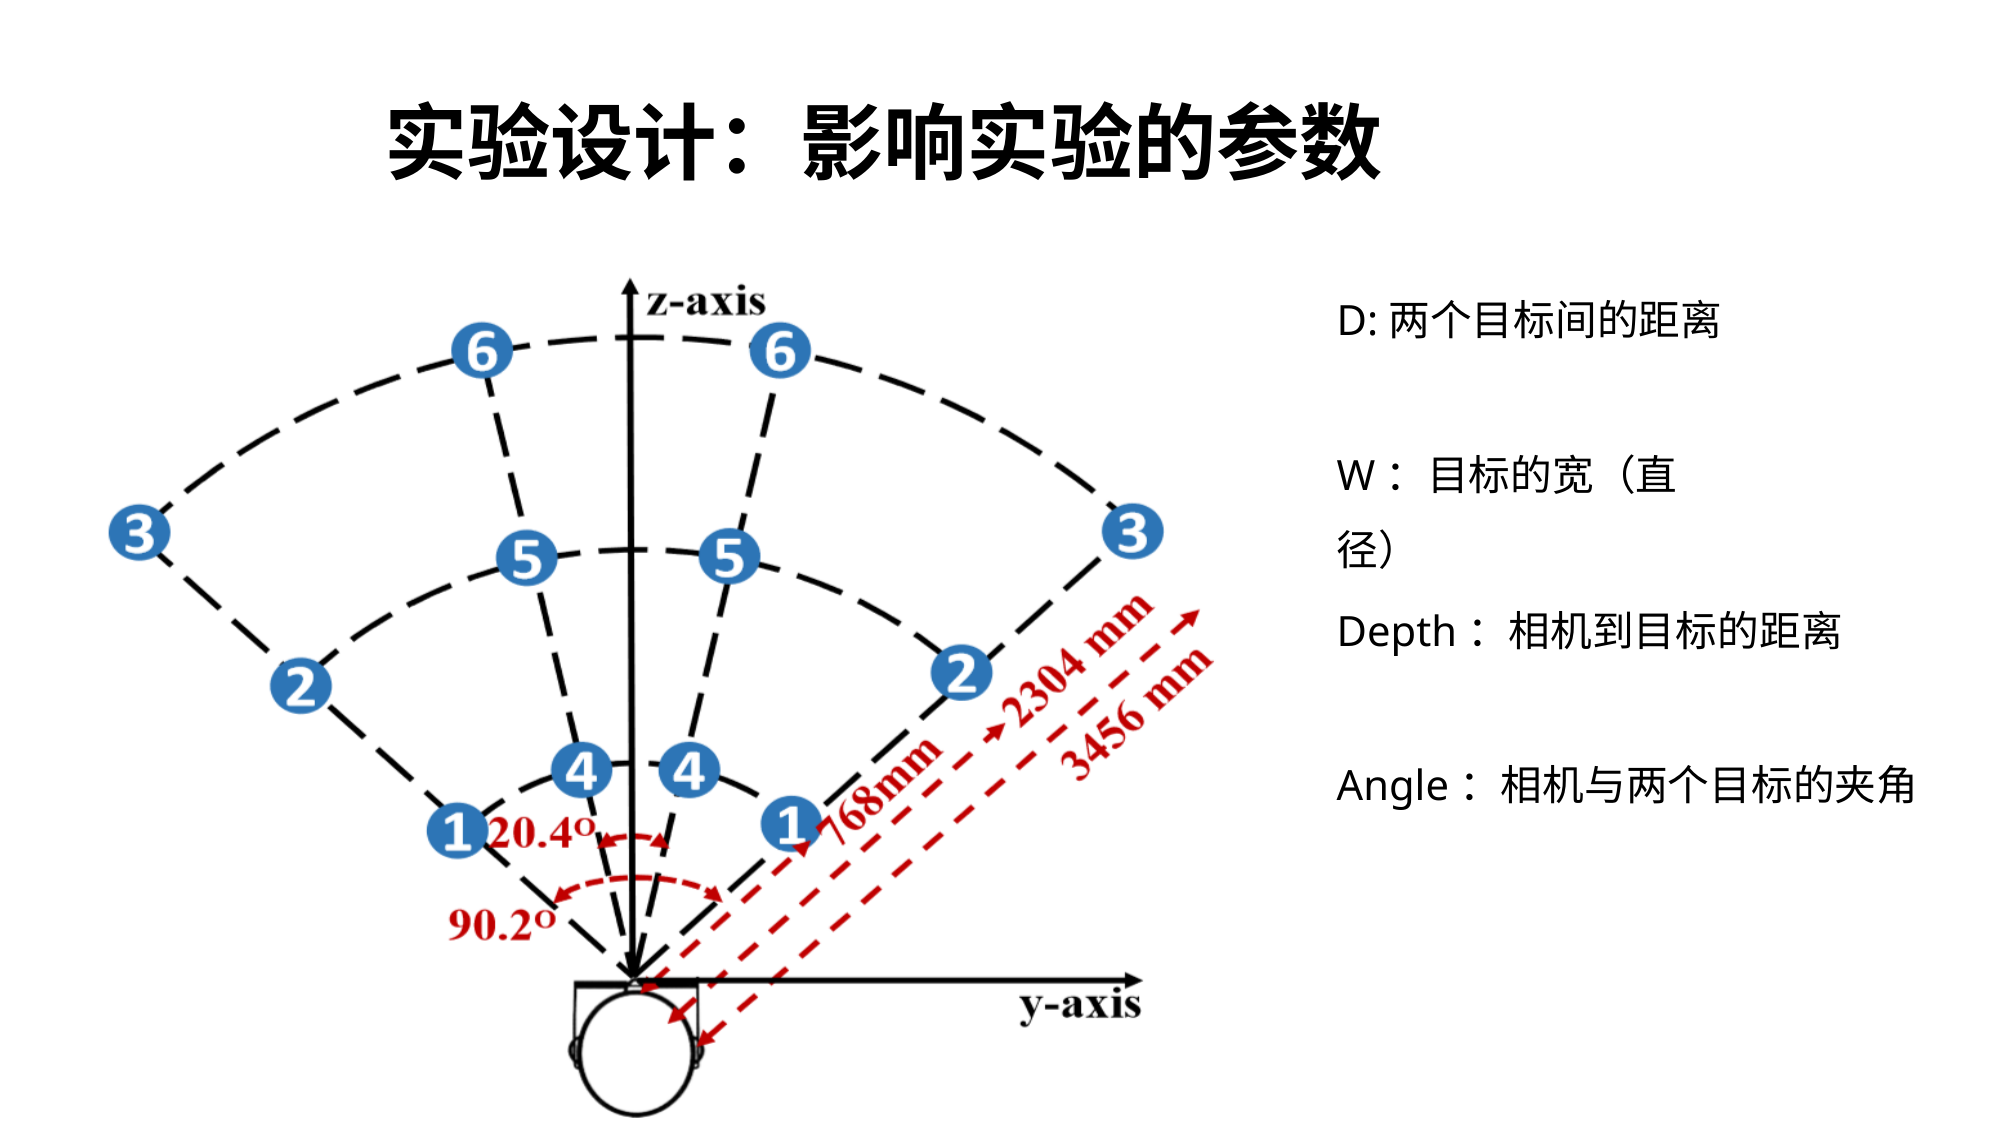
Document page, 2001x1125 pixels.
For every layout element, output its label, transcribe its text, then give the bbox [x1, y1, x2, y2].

text_box Depth：相机到目标的距离 [1300, 561, 1882, 673]
text_box Angle：相机与两个目标的夹角 [1300, 715, 1959, 827]
text_box D:两个目标间的距离 [1300, 250, 1793, 362]
picture [29, 250, 1232, 1125]
text_box 实验设计：影响实验的参数 [369, 83, 1408, 198]
text_box W：目标的宽（直径） [1300, 406, 1787, 561]
